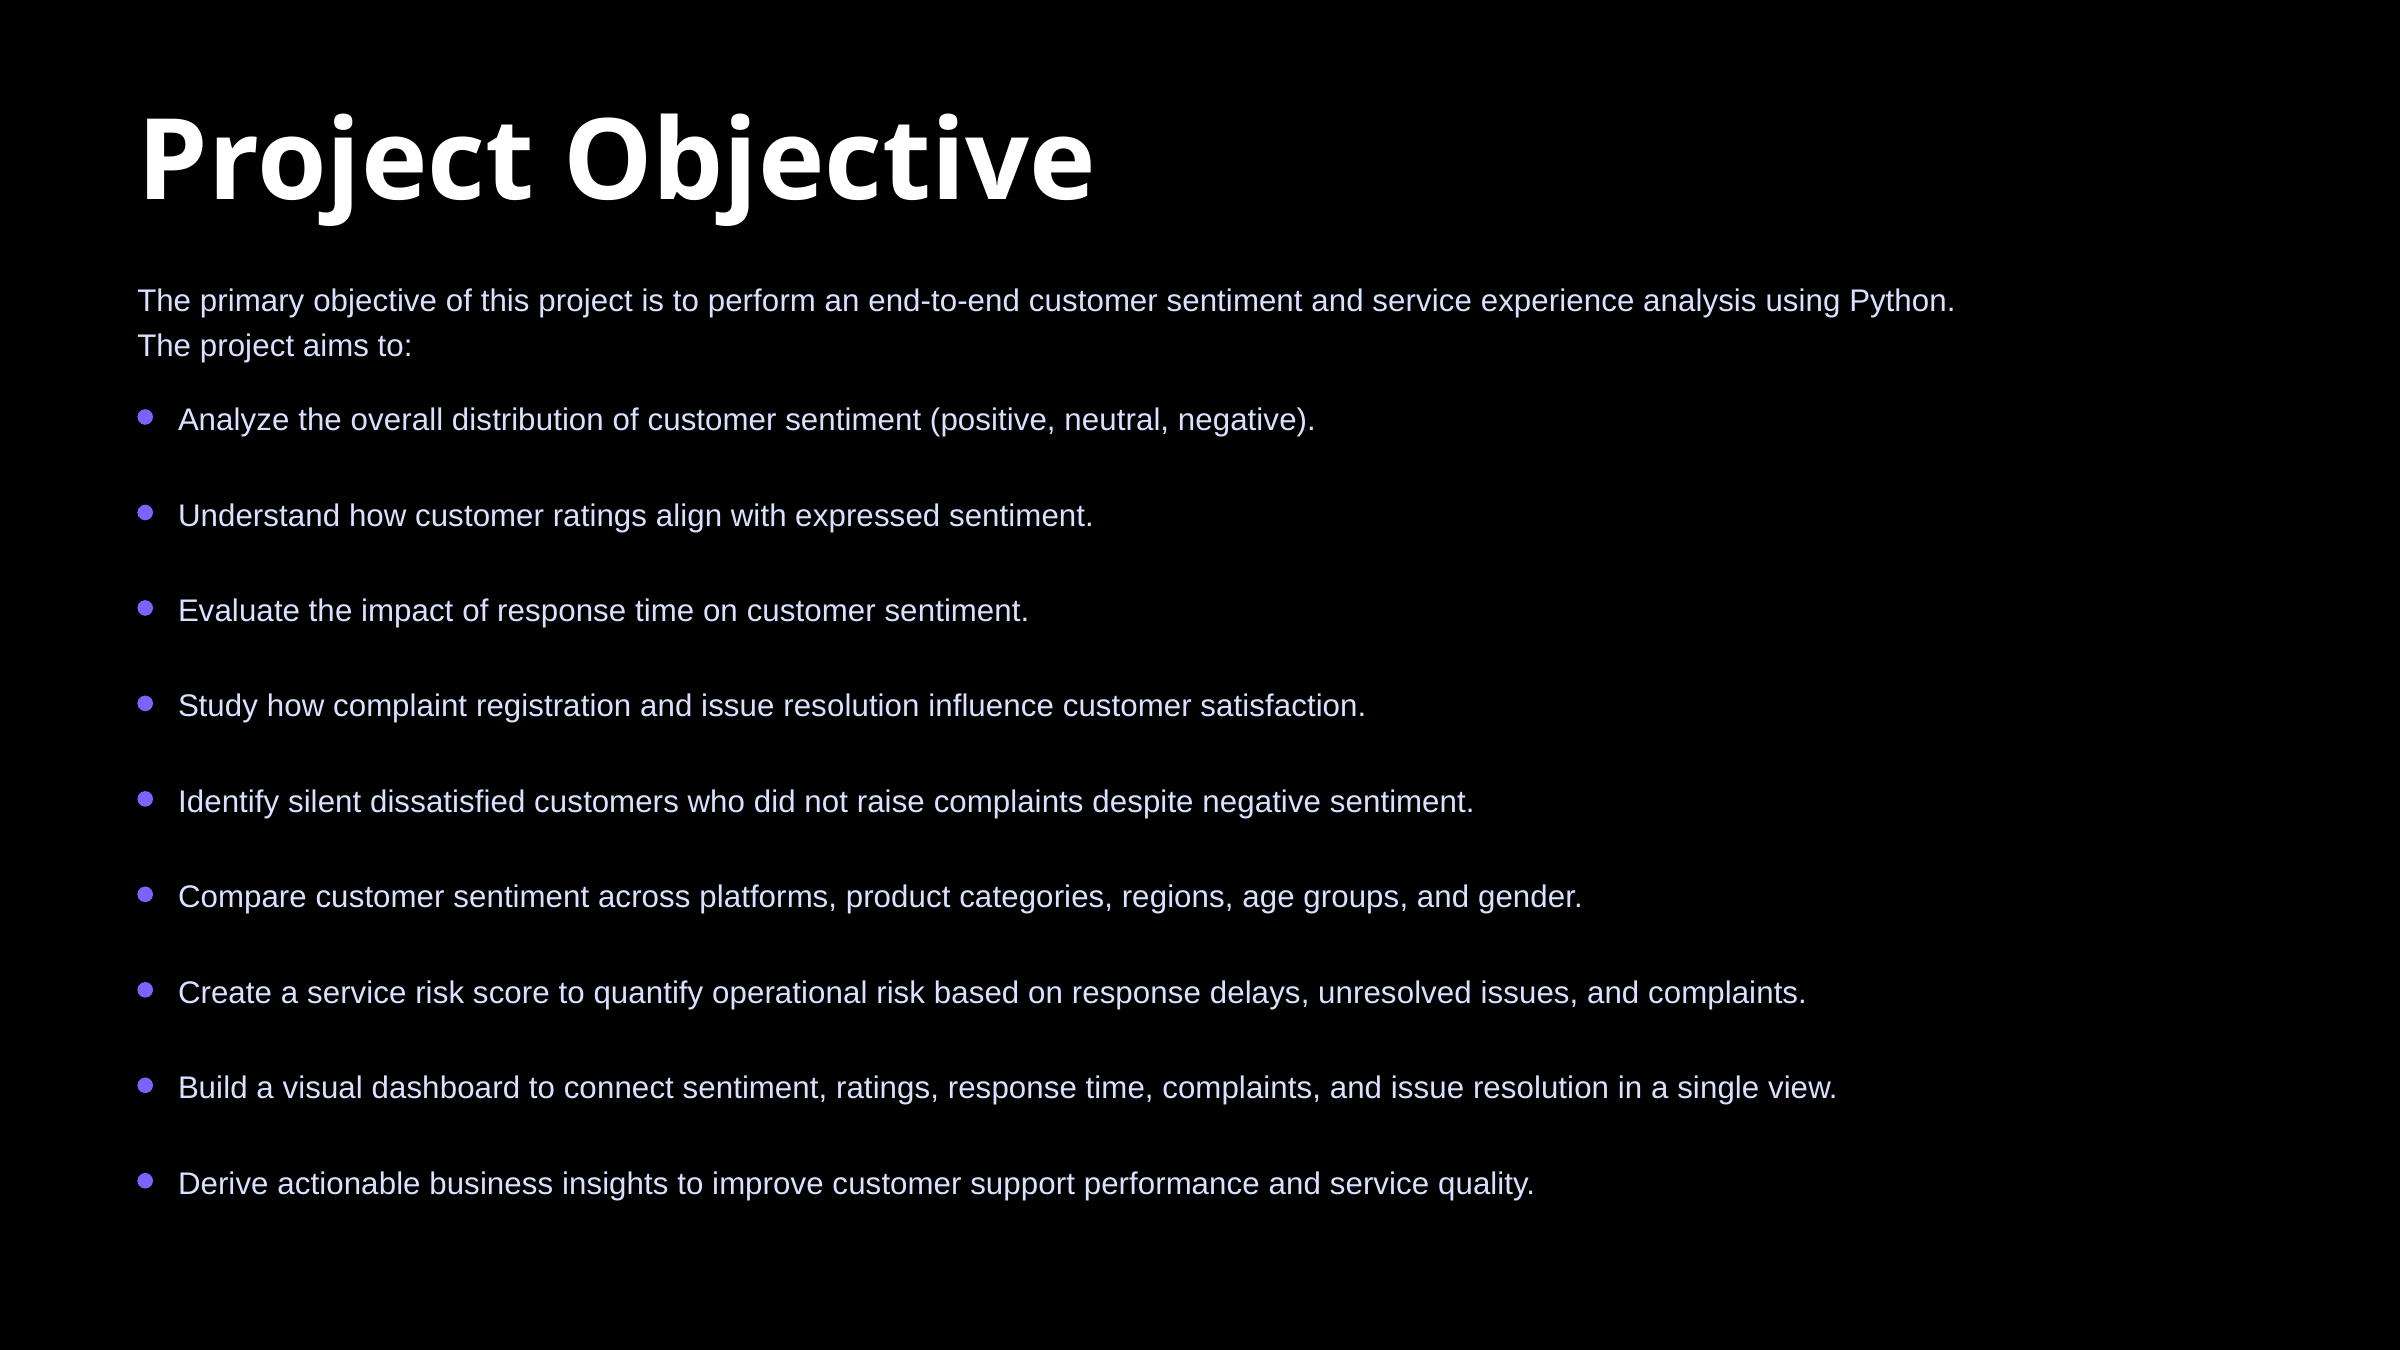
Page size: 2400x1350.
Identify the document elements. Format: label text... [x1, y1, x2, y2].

text_box Evaluate the impact of response time on customer sentiment. [178, 582, 2263, 628]
text_box [137, 504, 154, 521]
text_box Study how complaint registration and issue resolution influence customer satisfaction. [178, 678, 2263, 724]
text_box [137, 981, 154, 998]
text_box Create a service risk score to quantify operational risk based on response delays, unresolved issues, and complaints. [178, 964, 2263, 1010]
text_box Compare customer sentiment across platforms, product categories, regions, age groups, and gender. [178, 869, 2263, 915]
text_box Derive actionable business insights to improve customer support performance and service quality. [178, 1155, 2263, 1201]
text_box [137, 1172, 154, 1189]
text_box Understand how customer ratings align with expressed sentiment. [178, 487, 2263, 533]
text_box [137, 886, 154, 903]
text_box [137, 695, 154, 712]
text_box [137, 791, 154, 807]
text_box [137, 1077, 154, 1094]
text_box Build a visual dashboard to connect sentiment, ratings, response time, complaints, and issue resolution in a single view. [178, 1060, 2263, 1106]
text_box The primary objective of this project is to perform an end-to-end customer sentiment and service experience analysis using Python. The project aims to: [137, 273, 2263, 364]
text_box Project Objective [137, 148, 729, 223]
text_box Analyze the overall distribution of customer sentiment (positive, neutral, negative). [178, 391, 2263, 438]
text_box [137, 600, 154, 616]
text_box Identify silent dissatisfied customers who did not raise complaints despite negative sentiment. [178, 773, 2263, 819]
text_box [137, 409, 154, 425]
